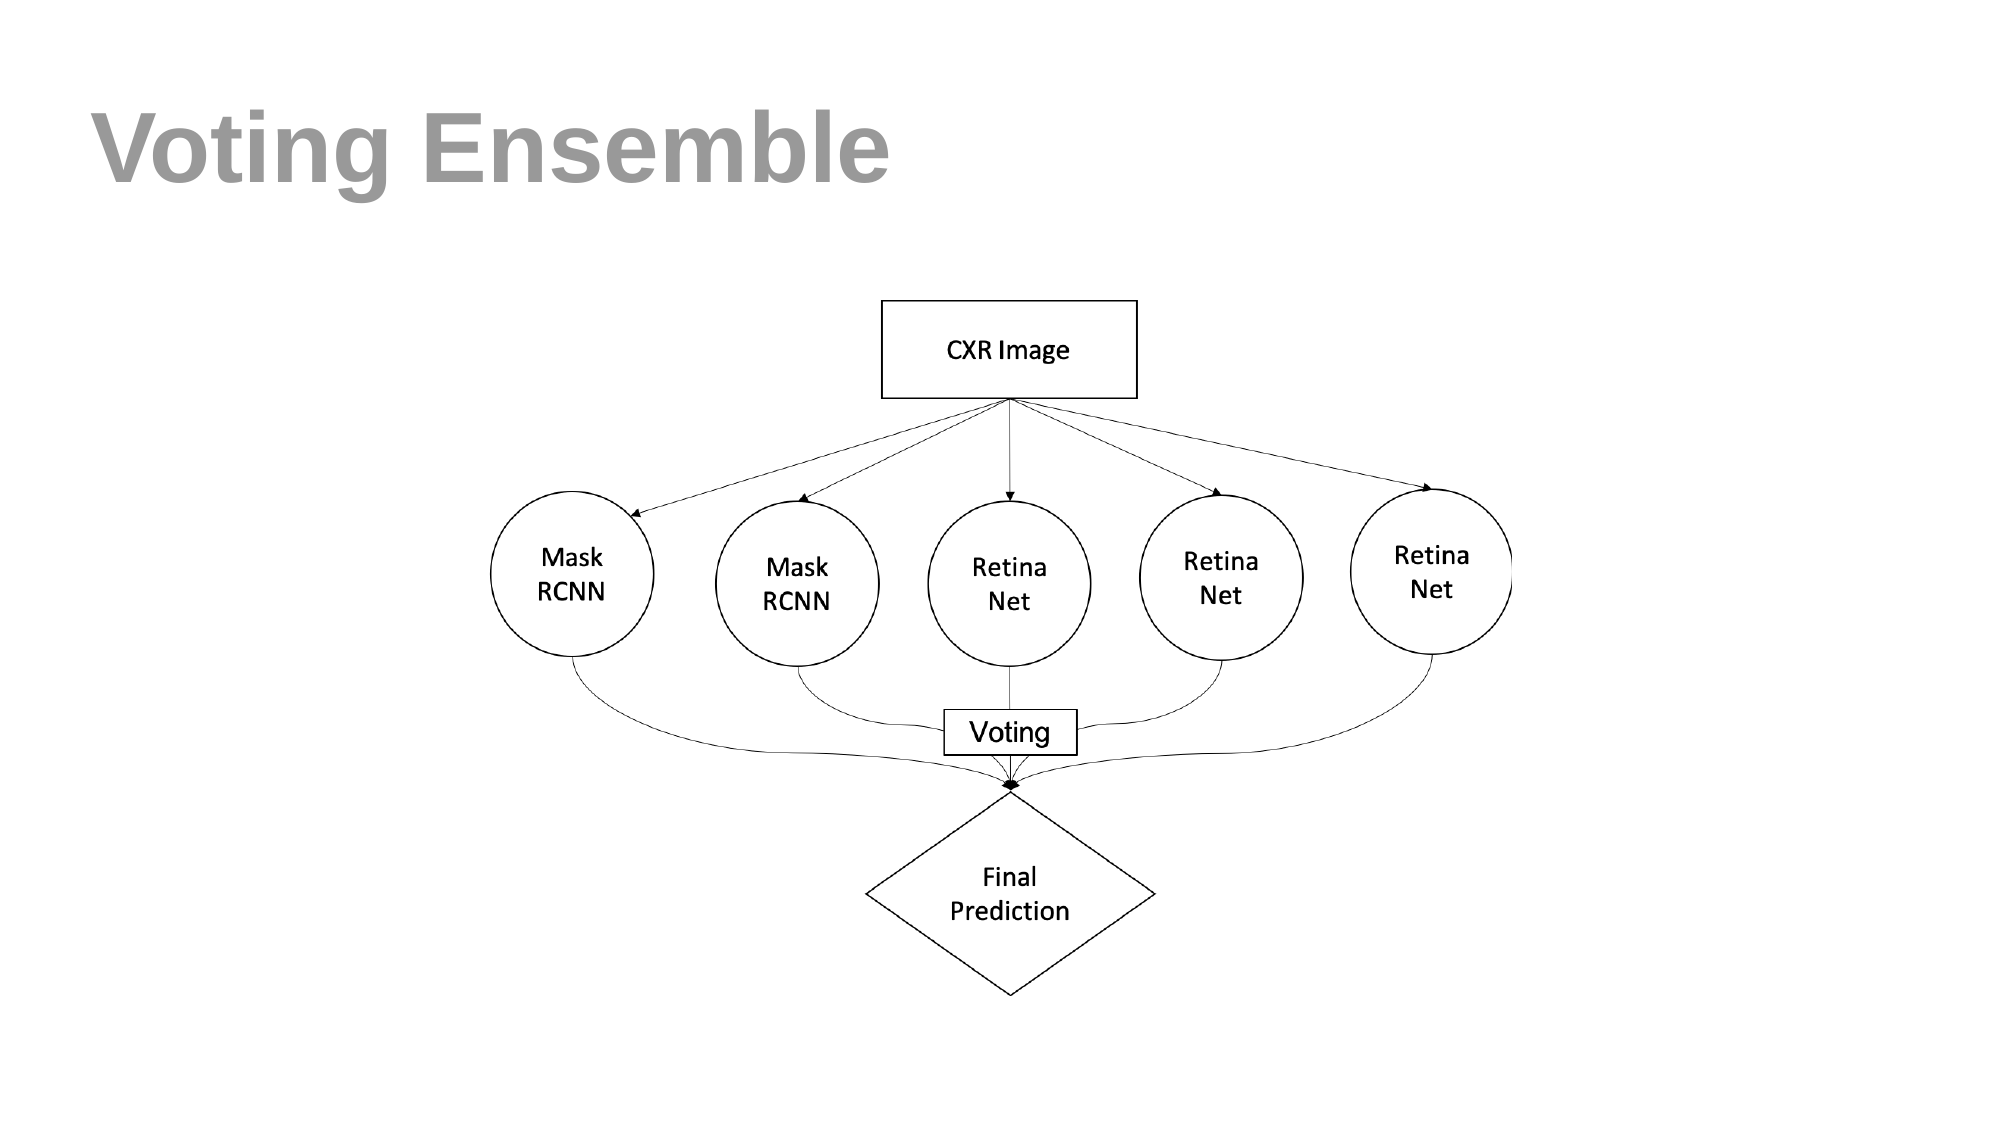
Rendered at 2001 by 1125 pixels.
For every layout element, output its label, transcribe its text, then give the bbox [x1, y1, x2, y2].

text_box Voting Ensemble [74, 74, 1415, 212]
picture [488, 297, 1512, 996]
